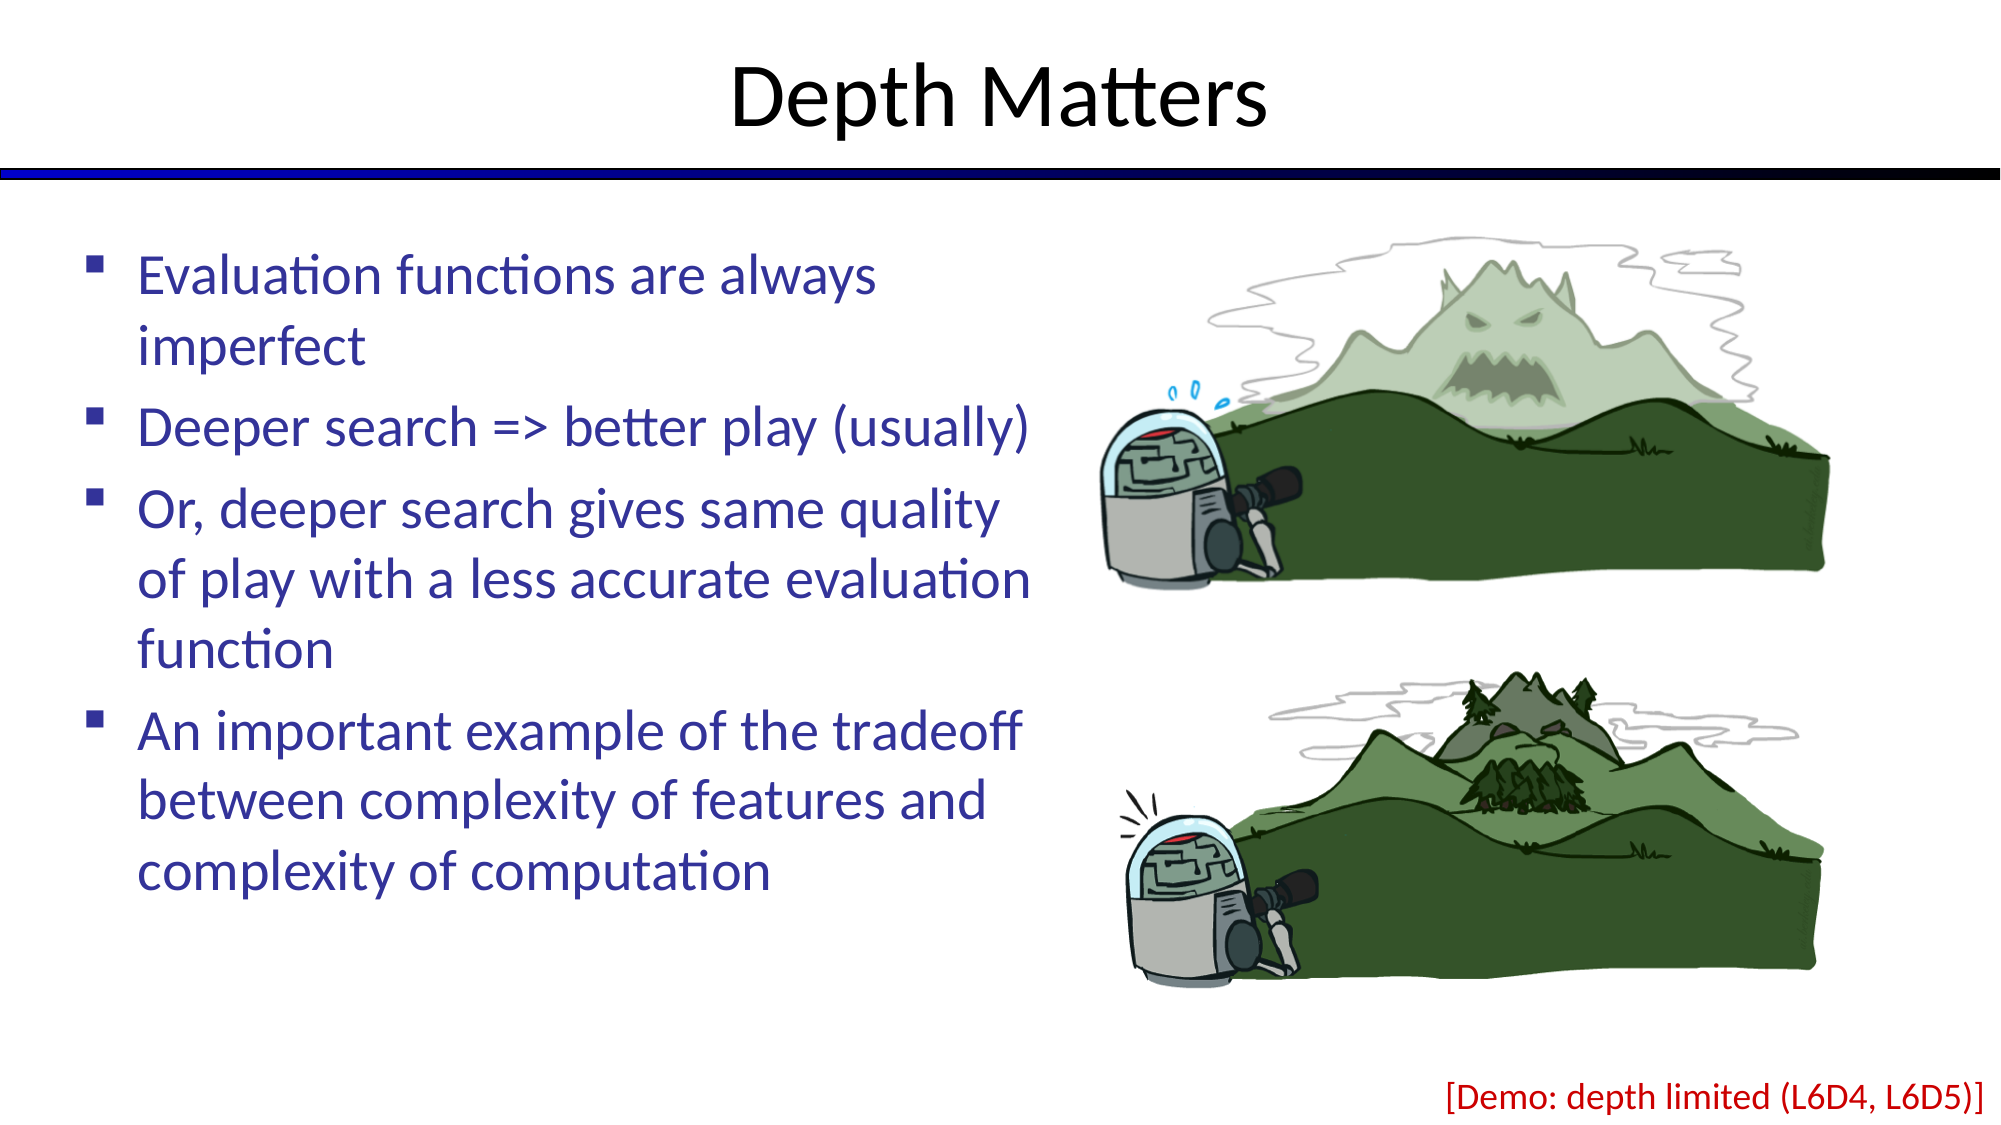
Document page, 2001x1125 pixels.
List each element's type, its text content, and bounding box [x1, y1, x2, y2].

picture [1093, 230, 1851, 603]
list Evaluation functions are always imperfect Deeper search => better play (usually) Or, deeper search gives same quality of play with a less accurate evaluation function An important example of the tradeoff between complexity of features and complexity of computation [66, 228, 1051, 1006]
picture [1062, 637, 1832, 992]
title Depth Matters [0, 0, 2000, 184]
text_box [Demo: depth limited (L6D4, L6D5)] [1374, 1064, 2000, 1124]
